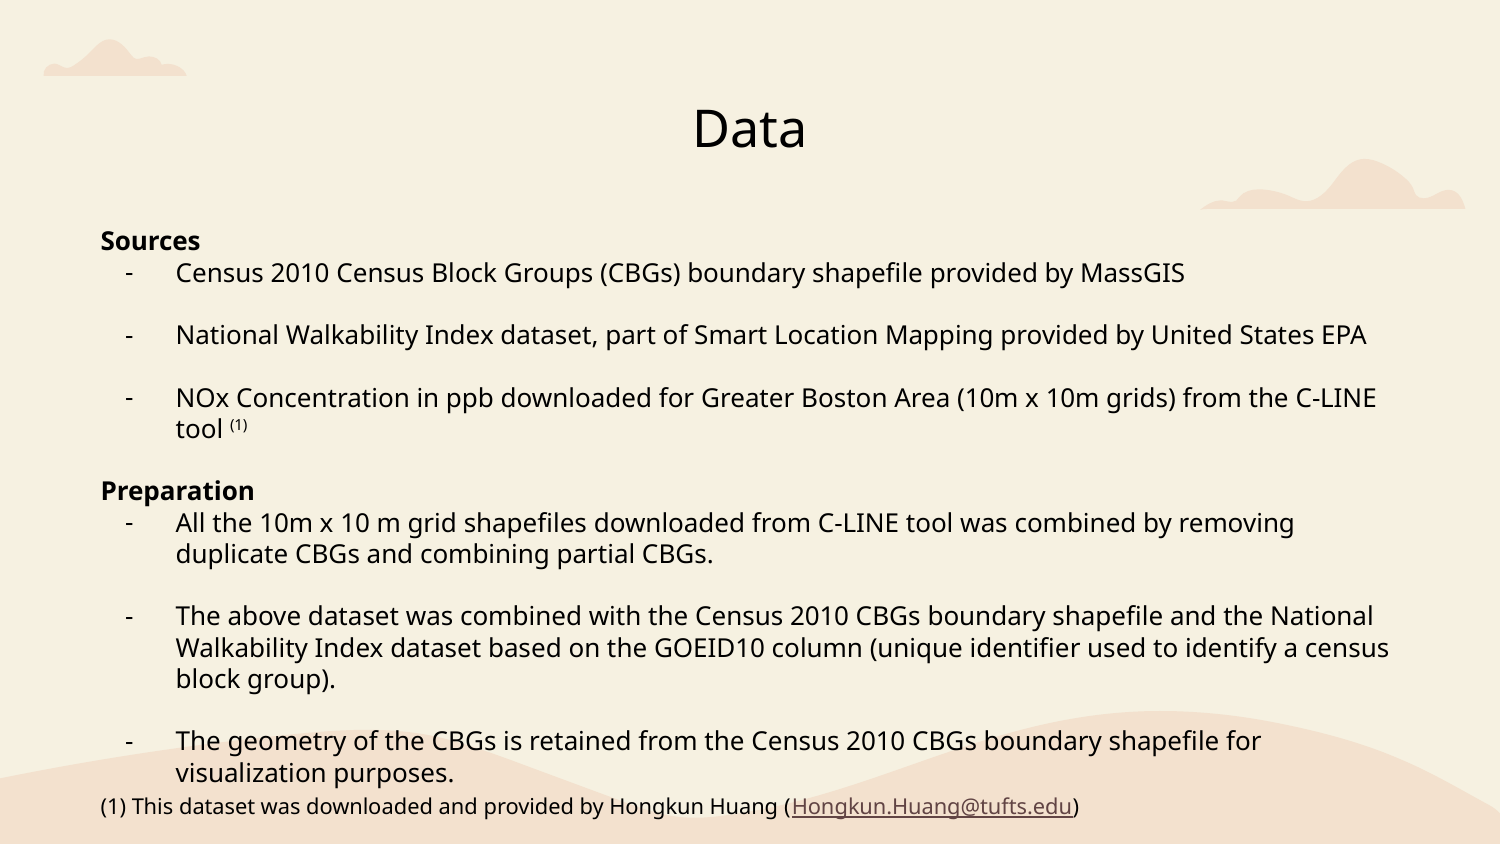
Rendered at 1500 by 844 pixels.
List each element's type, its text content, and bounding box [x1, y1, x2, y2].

text_box (1) This dataset was downloaded and provided by Hongkun Huang (Hongkun.Huang@tufts.edu) [85, 778, 1415, 838]
text_box Sources Census 2010 Census Block Groups (CBGs) boundary shapefile provided by MassGIS National Walkability Index dataset, part of Smart Location Mapping provided by United States EPA NOx Concentration in ppb downloaded for Greater Boston Area (10m x 10m grids) from the C-LINE tool (1) Preparation All the 10m x 10 m grid shapefiles downloaded from C-LINE tool was combined by removing duplicate CBGs and combining partial CBGs. The above dataset was combined with the Census 2010 CBGs boundary shapefile and the National Walkability Index dataset based on the GOEID10 column (unique identifier used to identify a census block group). The geometry of the CBGs is retained from the Census 2010 CBGs boundary shapefile for visualization purposes. [85, 209, 1415, 778]
title Data [85, 80, 1415, 175]
